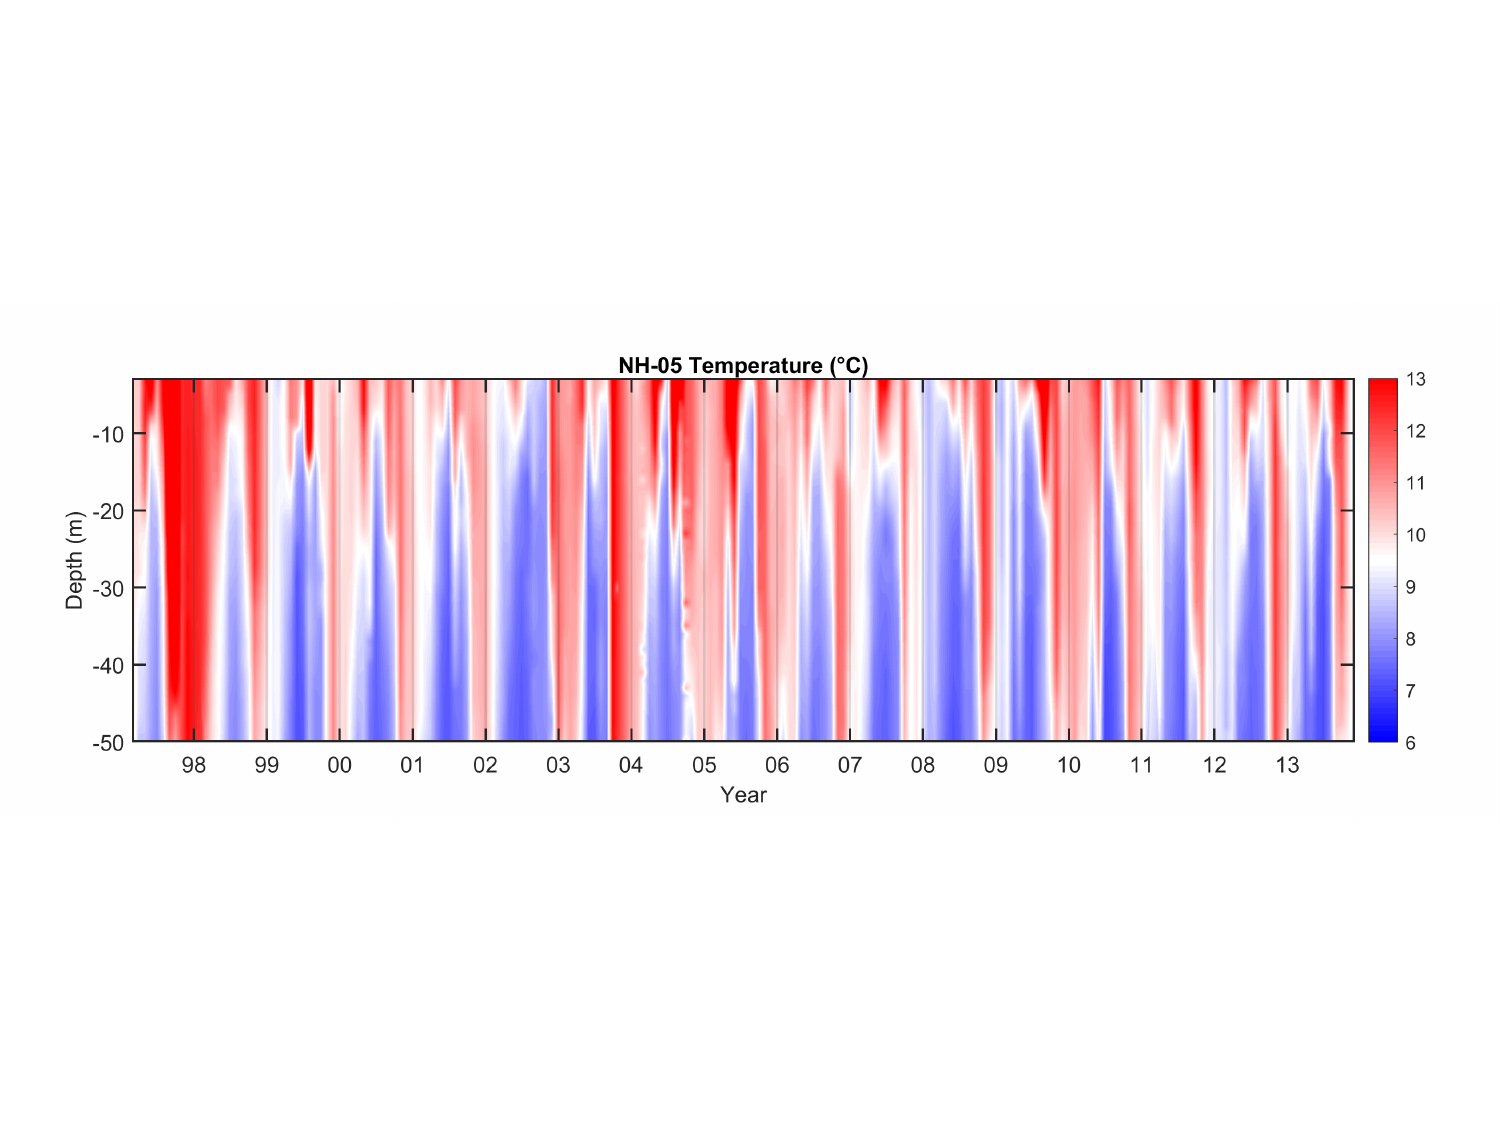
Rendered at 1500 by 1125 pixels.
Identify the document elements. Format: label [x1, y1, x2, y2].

list [0, 299, 1500, 823]
